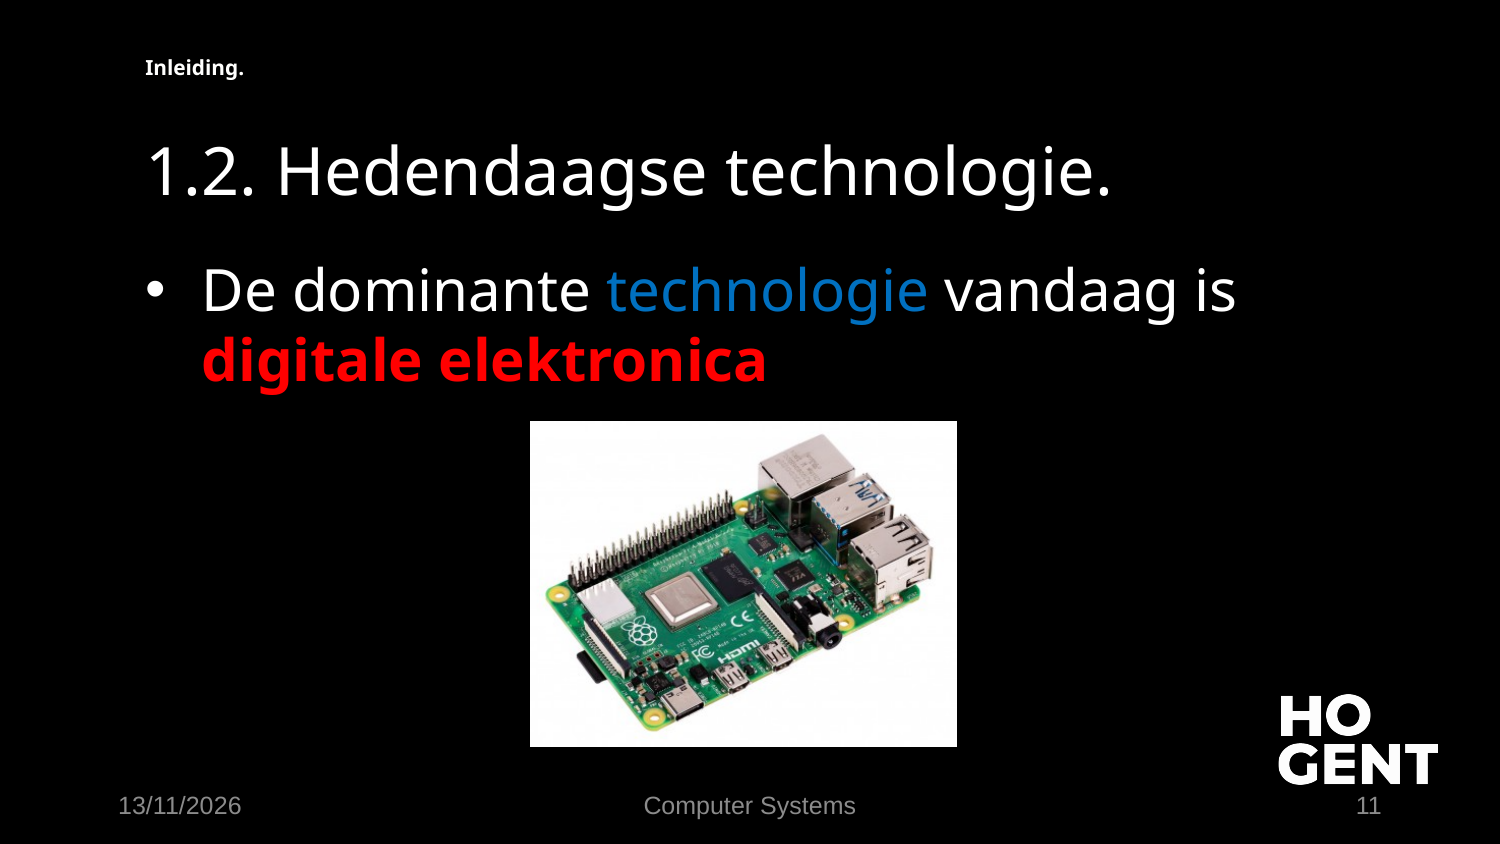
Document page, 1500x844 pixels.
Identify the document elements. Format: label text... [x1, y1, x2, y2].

footer Computer Systems [496, 782, 1004, 828]
list De dominante technologie vandaag is ​digitale elektronica​ [130, 245, 1481, 658]
picture [529, 421, 957, 747]
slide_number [103, 782, 441, 828]
list Inleiding. [130, 46, 806, 100]
slide_number 11 [1059, 782, 1397, 828]
title 1.2. Hedendaagse technologie. [130, 121, 1356, 223]
